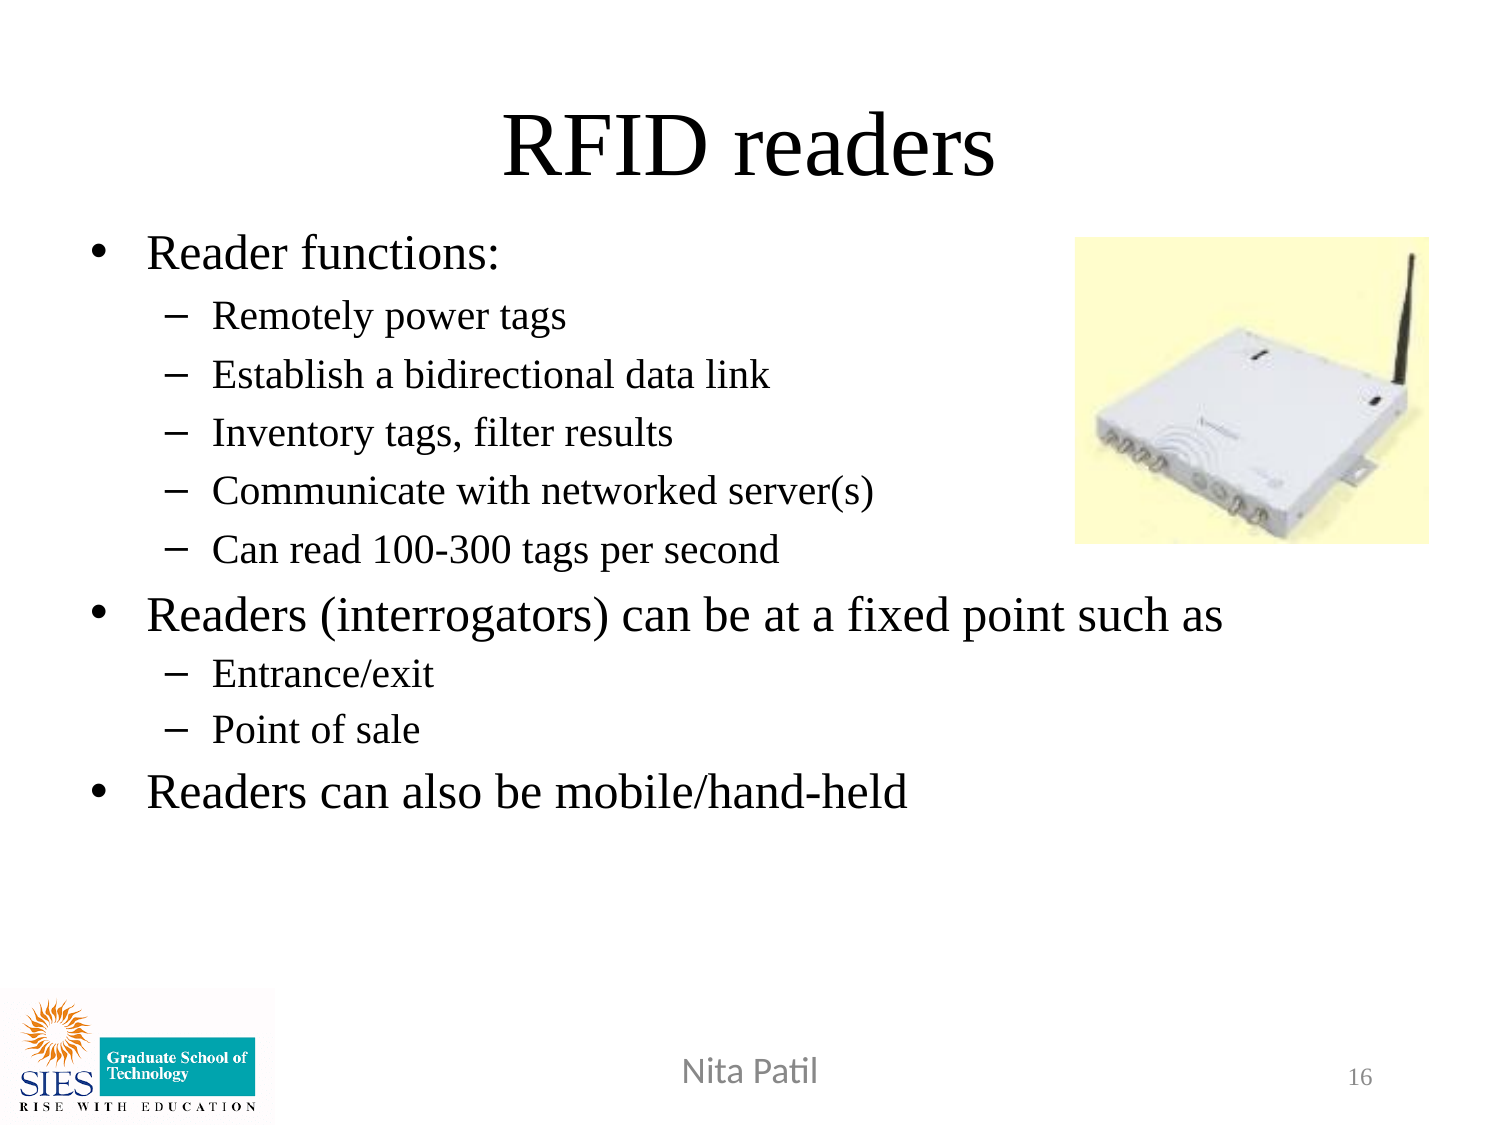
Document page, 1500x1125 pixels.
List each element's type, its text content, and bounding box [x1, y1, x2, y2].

text_box Reader functions: Remotely power tags Establish a bidirectional data link Inventory tags, filter results Communicate with networked server(s) Can read 100-300 tags per second Readers (interrogators) can be at a fixed point such as Entrance/exit Point of sale Readers can also be mobile/hand-held [144, 207, 1227, 819]
text_box • [87, 576, 110, 639]
text_box • [87, 755, 110, 818]
text_box 16 [1345, 1057, 1375, 1090]
title RFID readers [499, 81, 1000, 207]
picture [0, 988, 276, 1125]
text_box • [87, 215, 110, 278]
footer Nita Patil [510, 1046, 990, 1125]
text_box [1074, 237, 1429, 544]
